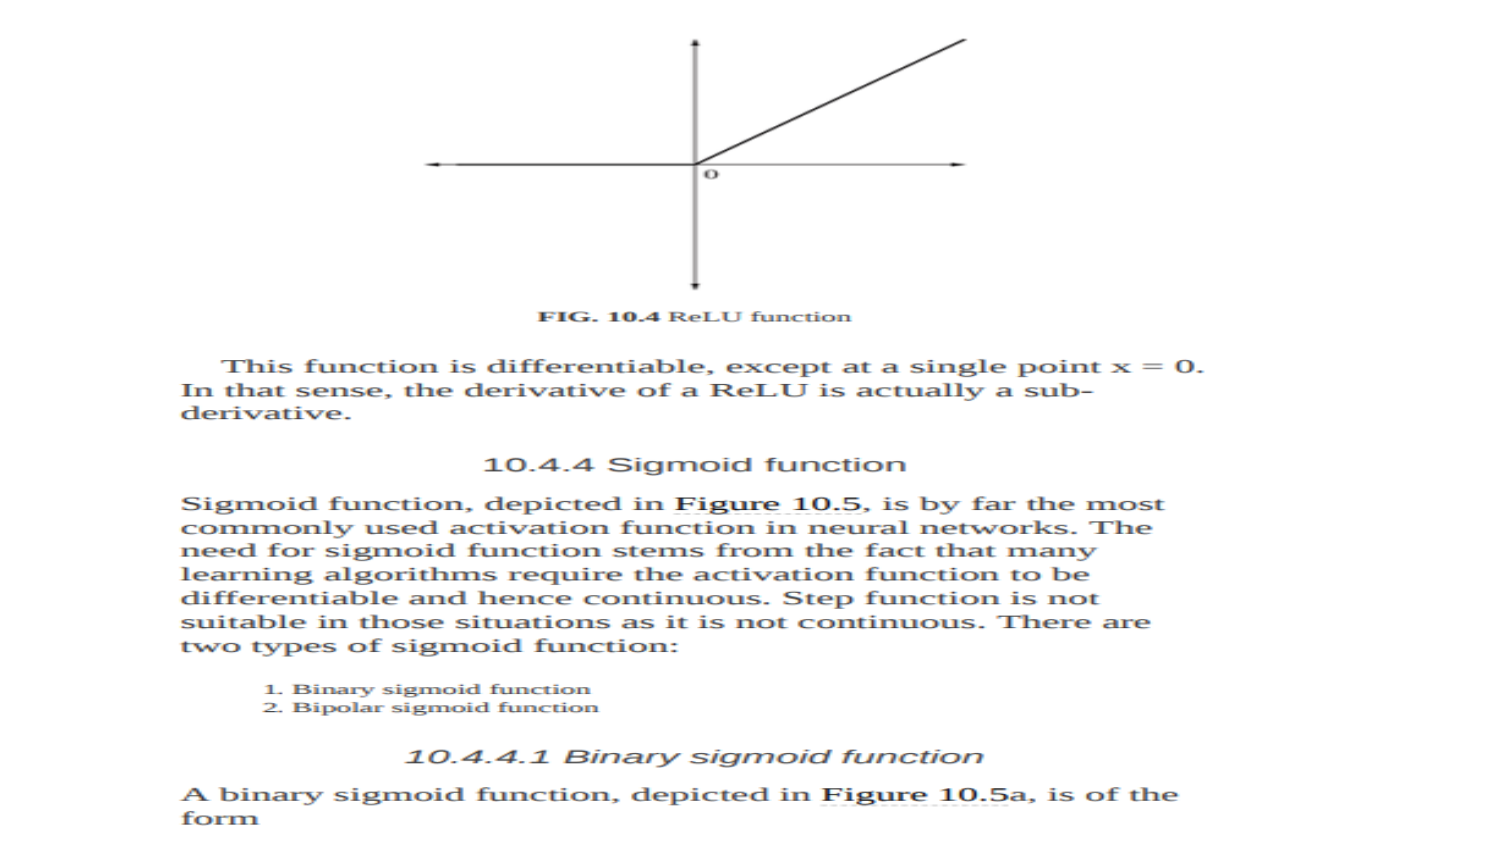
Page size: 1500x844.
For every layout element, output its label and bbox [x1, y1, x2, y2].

picture [74, 0, 1301, 844]
